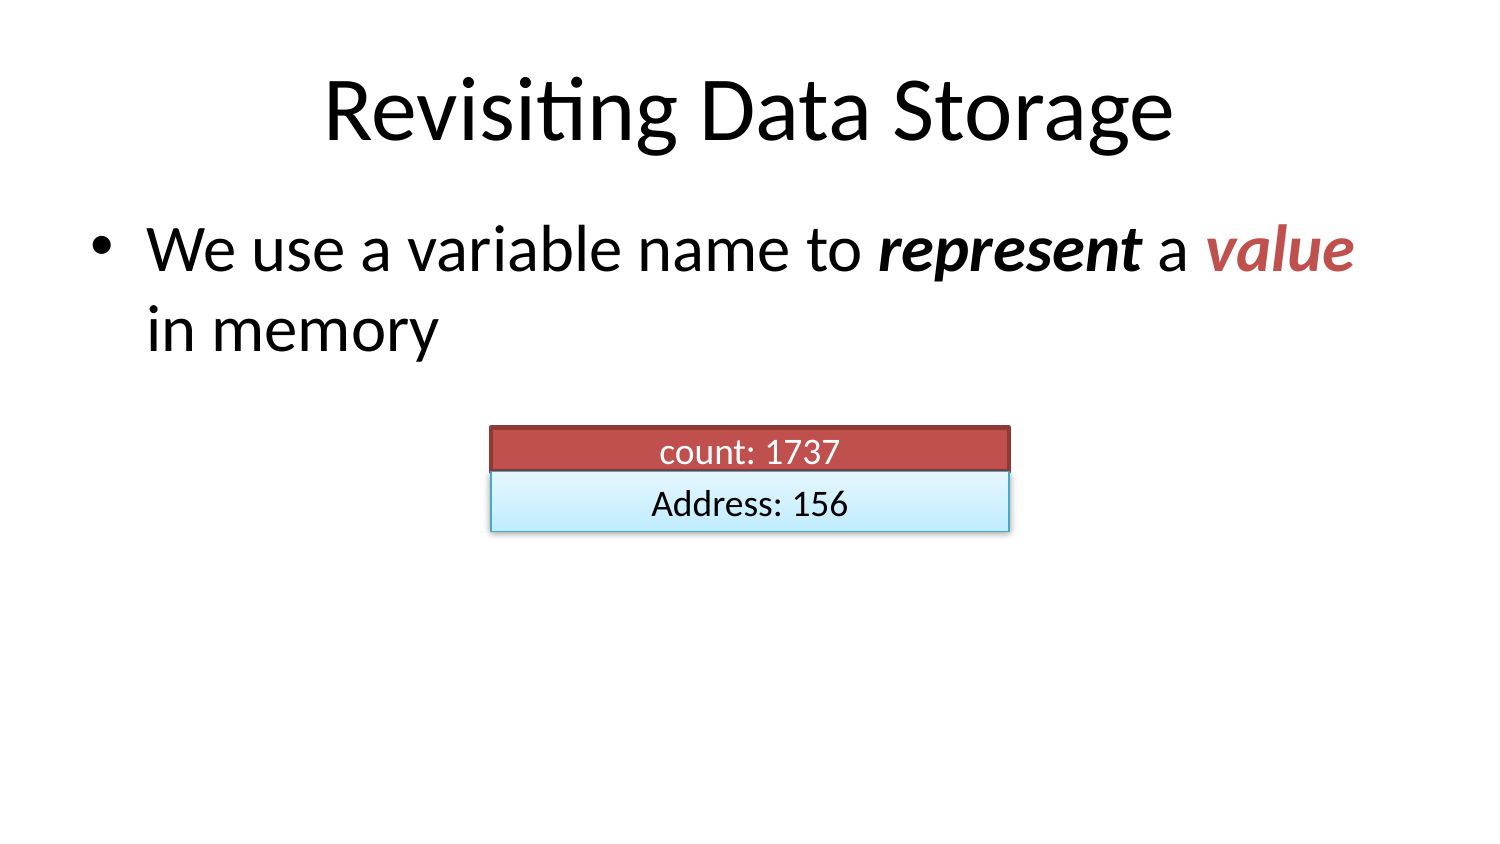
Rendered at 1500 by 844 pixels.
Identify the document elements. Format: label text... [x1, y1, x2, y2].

title Revisiting Data Storage [75, 33, 1425, 175]
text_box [490, 427, 1010, 533]
list We use a variable name to represent a value in memory [75, 196, 1425, 754]
